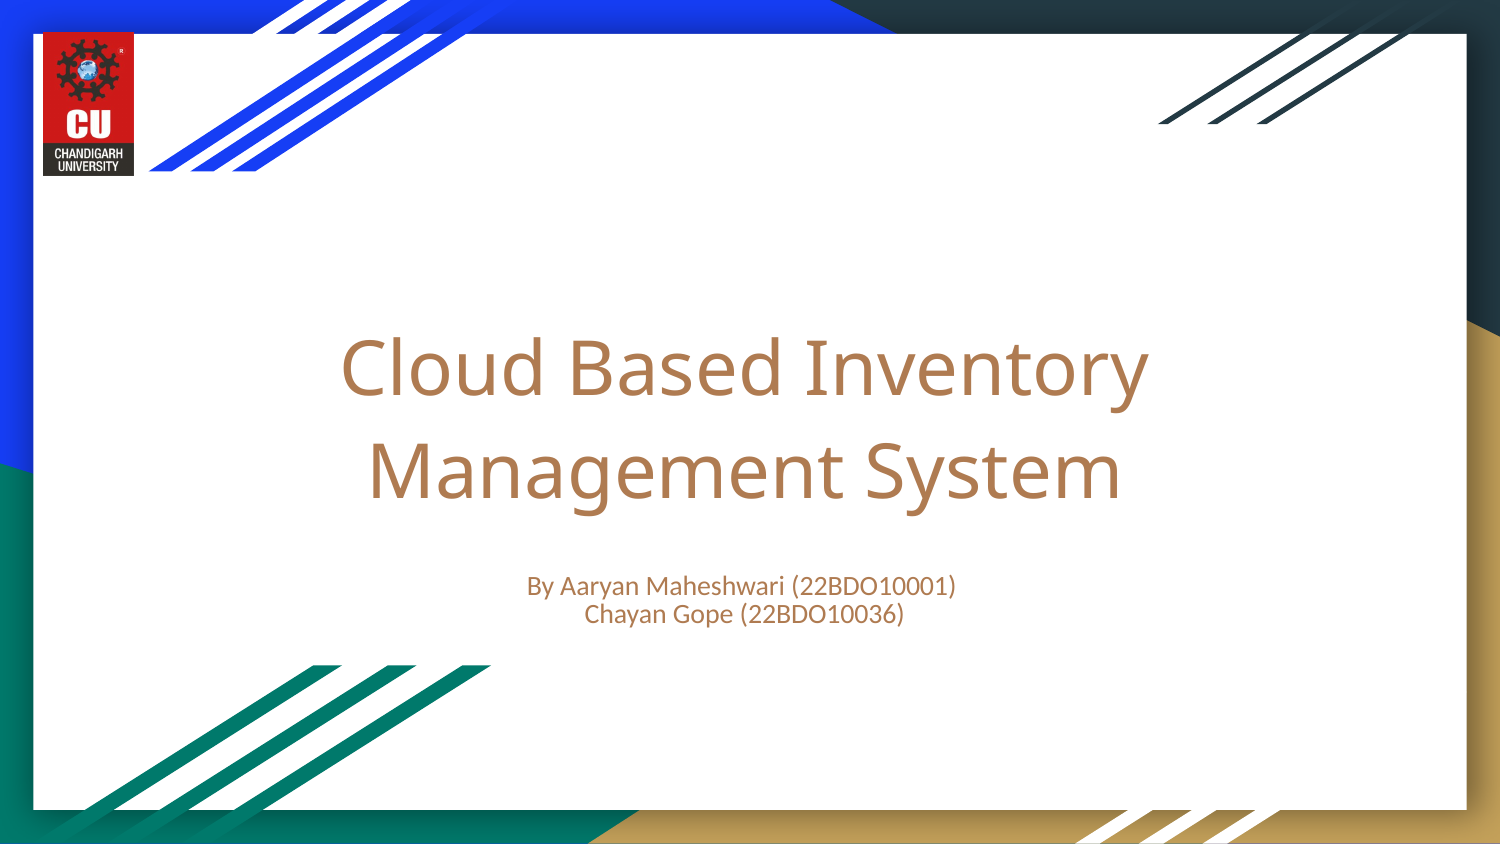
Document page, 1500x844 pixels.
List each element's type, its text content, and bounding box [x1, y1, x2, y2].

subtitle By Aaryan Maheshwari (22BDO10001) Chayan Gope (22BDO10036) [304, 559, 1185, 646]
picture [43, 32, 134, 177]
title Cloud Based Inventory Management System [304, 298, 1185, 537]
